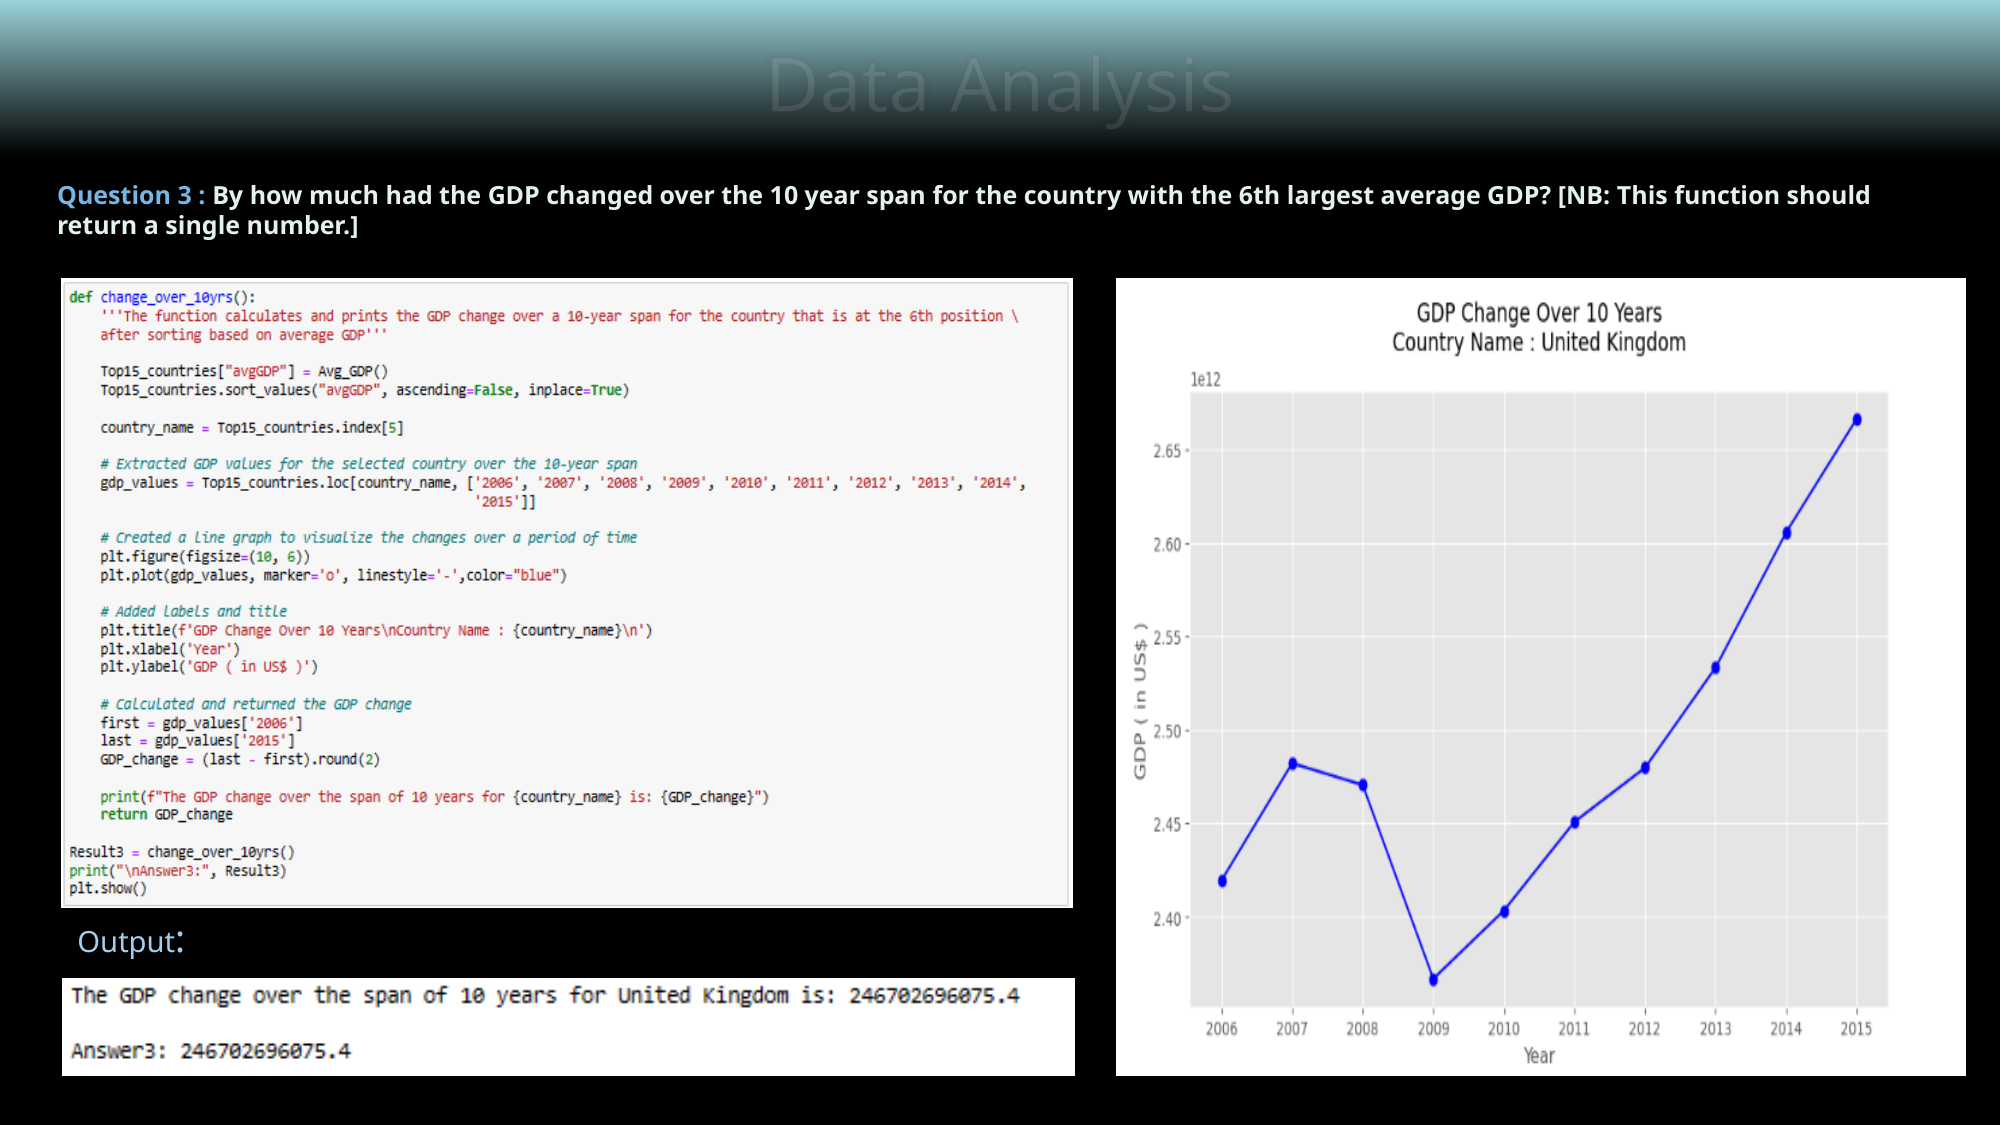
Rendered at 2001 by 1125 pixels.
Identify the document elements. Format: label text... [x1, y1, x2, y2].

picture [60, 278, 1074, 908]
title Data Analysis [150, 18, 1850, 157]
picture [62, 978, 1075, 1076]
text_box Output: [62, 919, 340, 968]
text_box Question 3 : By how much had the GDP changed over the 10 year span for the country with the 6th largest average GDP? [NB: This function should return a single number.] [42, 172, 1966, 413]
picture [1115, 278, 1966, 1076]
